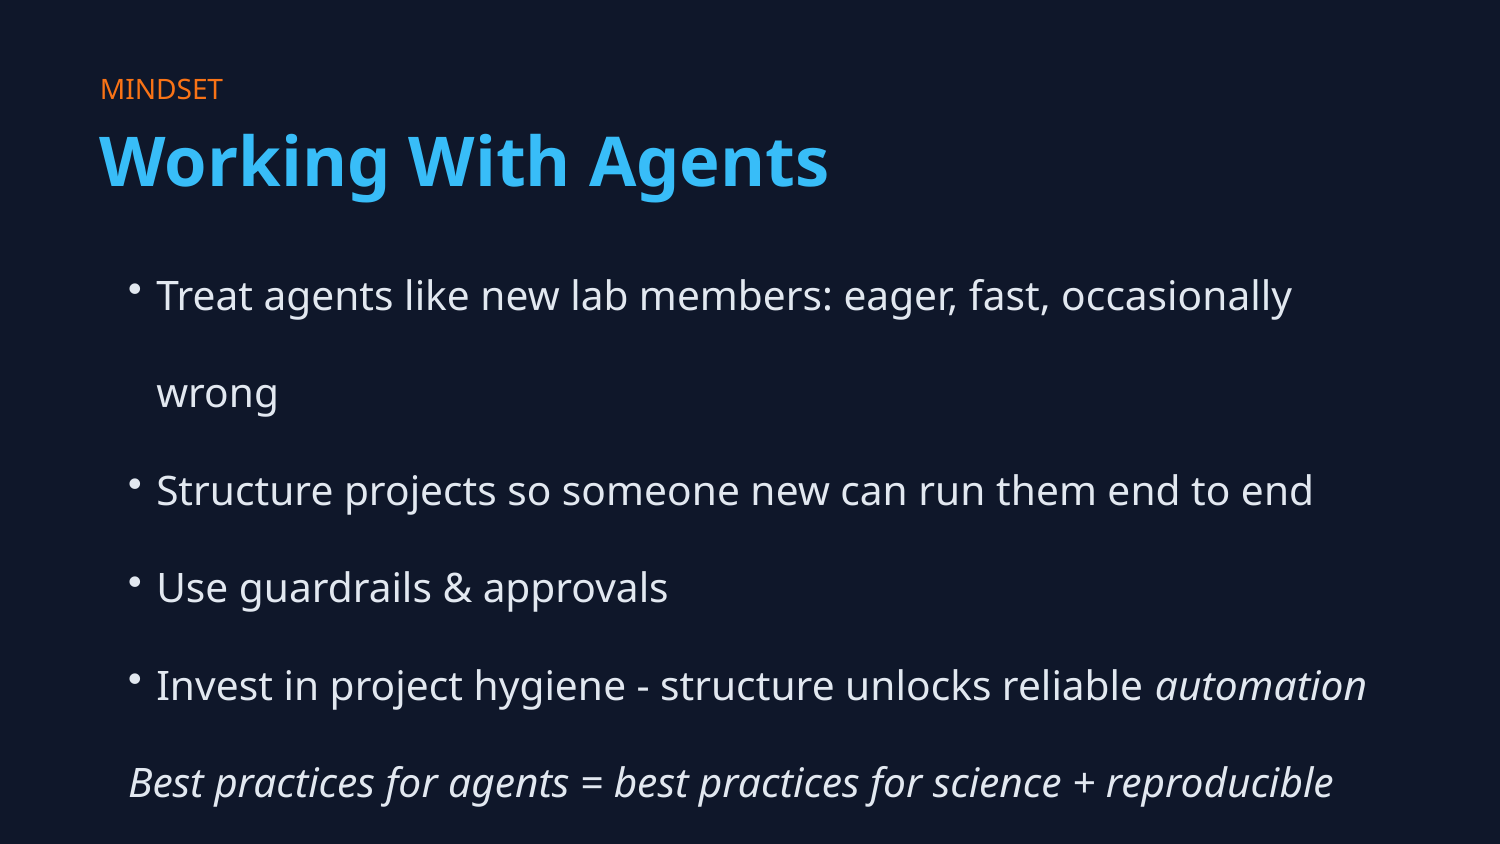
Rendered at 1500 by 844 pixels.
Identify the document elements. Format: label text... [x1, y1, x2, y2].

text_box Working With Agents [99, 118, 1426, 197]
text_box Treat agents like new lab members: eager, fast, occasionally wrong Structure projects so someone new can run them end to end Use guardrails & approvals Invest in project hygiene - structure unlocks reliable automation Best practices for agents = best practices for science + reproducible research [99, 221, 1400, 521]
text_box MINDSET [99, 65, 1426, 106]
